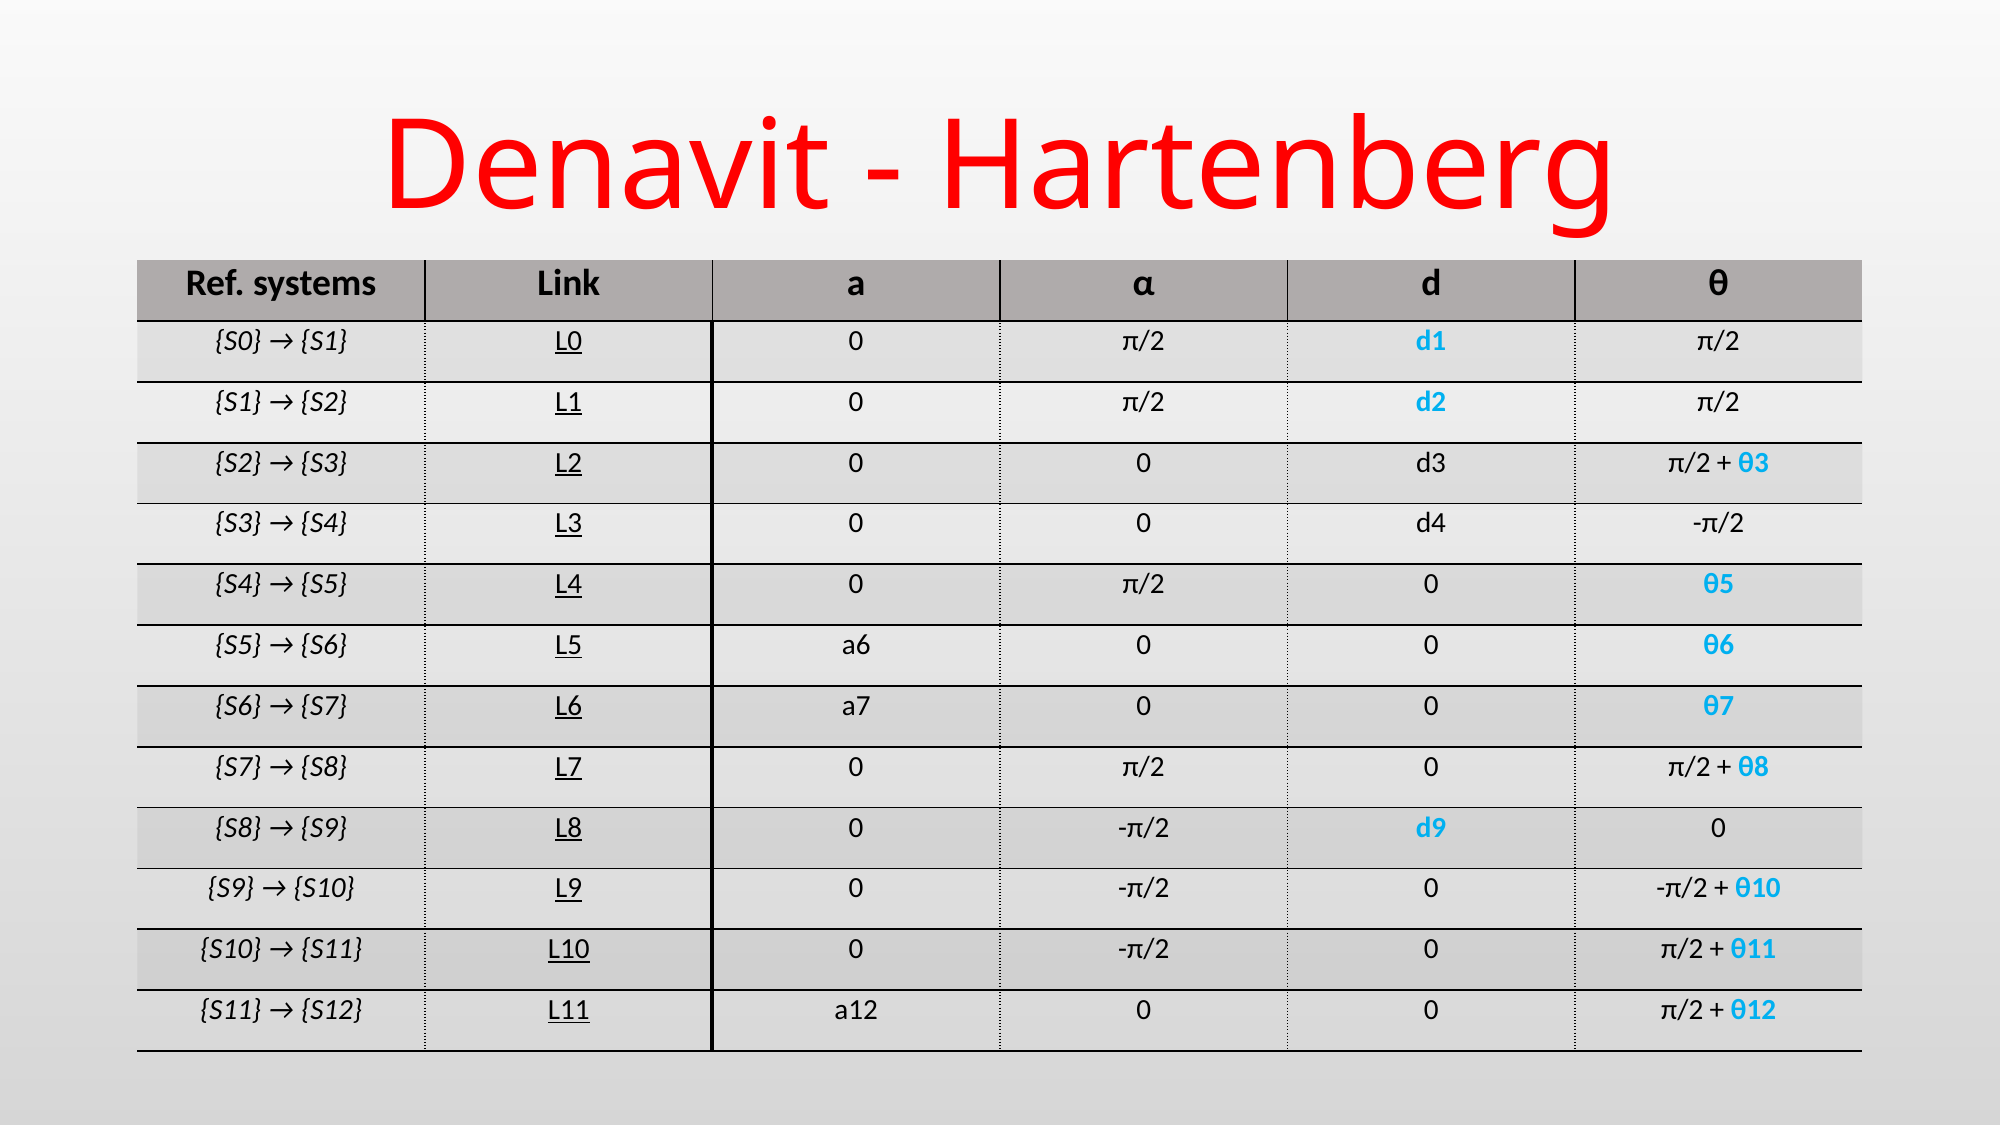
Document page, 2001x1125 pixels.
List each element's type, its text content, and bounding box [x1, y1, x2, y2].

table_cell 0 [714, 930, 1000, 989]
table_header d [1288, 260, 1574, 320]
title Denavit - Hartenberg [137, 59, 1863, 278]
table_cell {S2} → {S3} [137, 444, 425, 503]
table_cell L0 [425, 322, 710, 381]
table_cell -π/2 [1000, 869, 1287, 928]
table_cell 0 [1000, 444, 1287, 503]
table_cell L2 [425, 444, 710, 503]
table_cell 0 [714, 383, 1000, 442]
table_cell L6 [425, 687, 710, 746]
table_cell d3 [1287, 444, 1575, 503]
table_cell π/2 + θ8 [1575, 748, 1862, 807]
table_cell {S9} → {S10} [137, 869, 425, 928]
table_cell π/2 [1575, 322, 1862, 381]
table_cell L9 [425, 869, 710, 928]
table_cell π/2 [1575, 383, 1862, 442]
table_cell π/2 [1000, 322, 1287, 381]
table_cell -π/2 + θ10 [1575, 869, 1862, 928]
table_cell 0 [1575, 808, 1862, 868]
table_cell a6 [714, 626, 1000, 685]
table_cell π/2 [1000, 565, 1287, 624]
table_cell 0 [714, 565, 1000, 624]
table_cell L8 [425, 808, 710, 868]
table_cell -π/2 [1000, 808, 1287, 868]
table_cell 0 [714, 748, 1000, 807]
table_cell {S4} → {S5} [137, 565, 425, 624]
table_cell π/2 [1000, 748, 1287, 807]
table_cell 0 [714, 808, 1000, 868]
table_header α [1001, 260, 1287, 320]
table_cell 0 [714, 444, 1000, 503]
table_cell -π/2 [1575, 504, 1862, 563]
table_cell 0 [1000, 991, 1287, 1050]
table_cell {S1} → {S2} [137, 383, 425, 442]
table_cell 0 [1000, 504, 1287, 563]
table_cell θ6 [1575, 626, 1862, 685]
table_cell L4 [425, 565, 710, 624]
table_header Ref. systems [137, 260, 424, 320]
table_cell 0 [1287, 565, 1575, 624]
table_cell {S6} → {S7} [137, 687, 425, 746]
table_cell d9 [1287, 808, 1575, 868]
table_cell {S0} → {S1} [137, 322, 425, 381]
table_cell 0 [1287, 748, 1575, 807]
table_cell {S11} → {S12} [137, 991, 425, 1050]
table_cell 0 [1000, 687, 1287, 746]
table_cell 0 [1287, 626, 1575, 685]
table_cell π/2 + θ11 [1575, 930, 1862, 989]
table_cell a12 [714, 991, 1000, 1050]
table_cell 0 [714, 869, 1000, 928]
table_cell 0 [1287, 930, 1575, 989]
table_cell L3 [425, 504, 710, 563]
table_header θ [1576, 260, 1862, 320]
table_cell d4 [1287, 504, 1575, 563]
table_cell π/2 + θ12 [1575, 991, 1862, 1050]
table_cell 0 [1287, 869, 1575, 928]
table_cell θ5 [1575, 565, 1862, 624]
table_cell L5 [425, 626, 710, 685]
table_cell π/2 + θ3 [1575, 444, 1862, 503]
table_cell {S8} → {S9} [137, 808, 425, 868]
table_cell L1 [425, 383, 710, 442]
table_header Link [426, 260, 712, 320]
table_cell d2 [1287, 383, 1575, 442]
table_cell π/2 [1000, 383, 1287, 442]
table_header a [713, 260, 999, 320]
table_cell 0 [714, 322, 1000, 381]
table_cell d1 [1287, 322, 1575, 381]
table_cell {S10} → {S11} [137, 930, 425, 989]
table_cell -π/2 [1000, 930, 1287, 989]
table_cell L7 [425, 748, 710, 807]
table_cell {S3} → {S4} [137, 504, 425, 563]
table_cell L10 [425, 930, 710, 989]
table_cell L11 [425, 991, 710, 1050]
table_cell 0 [714, 504, 1000, 563]
table_cell {S5} → {S6} [137, 626, 425, 685]
table_cell θ7 [1575, 687, 1862, 746]
table_cell 0 [1287, 991, 1575, 1050]
table_cell a7 [714, 687, 1000, 746]
table_cell {S7} → {S8} [137, 748, 425, 807]
table_cell 0 [1287, 687, 1575, 746]
table_cell 0 [1000, 626, 1287, 685]
